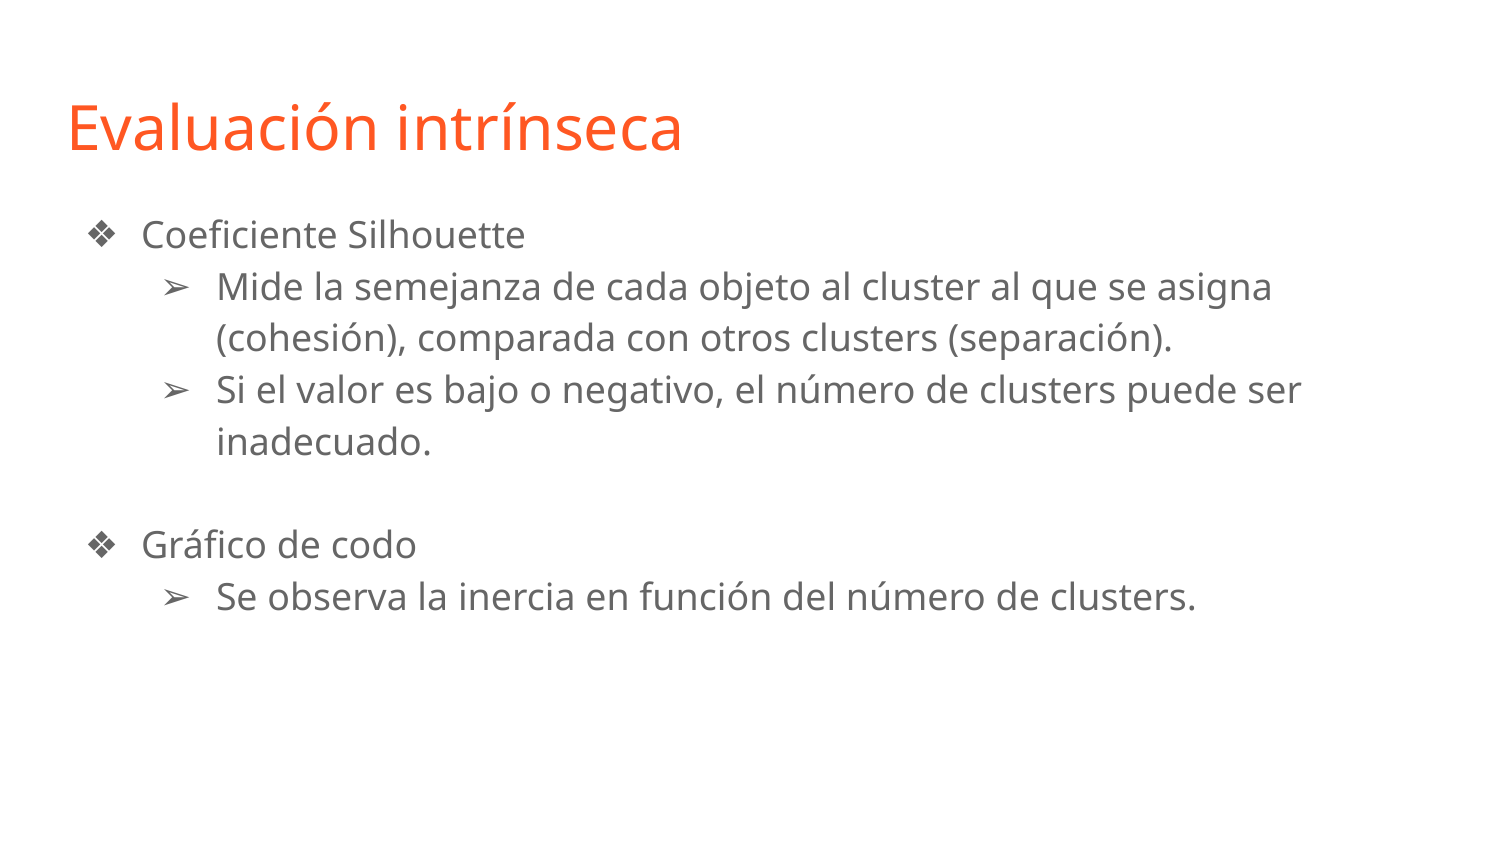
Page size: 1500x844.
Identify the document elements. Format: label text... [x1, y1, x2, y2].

text_box Evaluación intrínseca [51, 72, 1449, 167]
text_box Coeficiente Silhouette Mide la semejanza de cada objeto al cluster al que se asigna (cohesión), comparada con otros clusters (separación). Si el valor es bajo o negativo, el número de clusters puede ser inadecuado. Gráfico de codo Se observa la inercia en función del número de clusters. [51, 189, 1449, 750]
